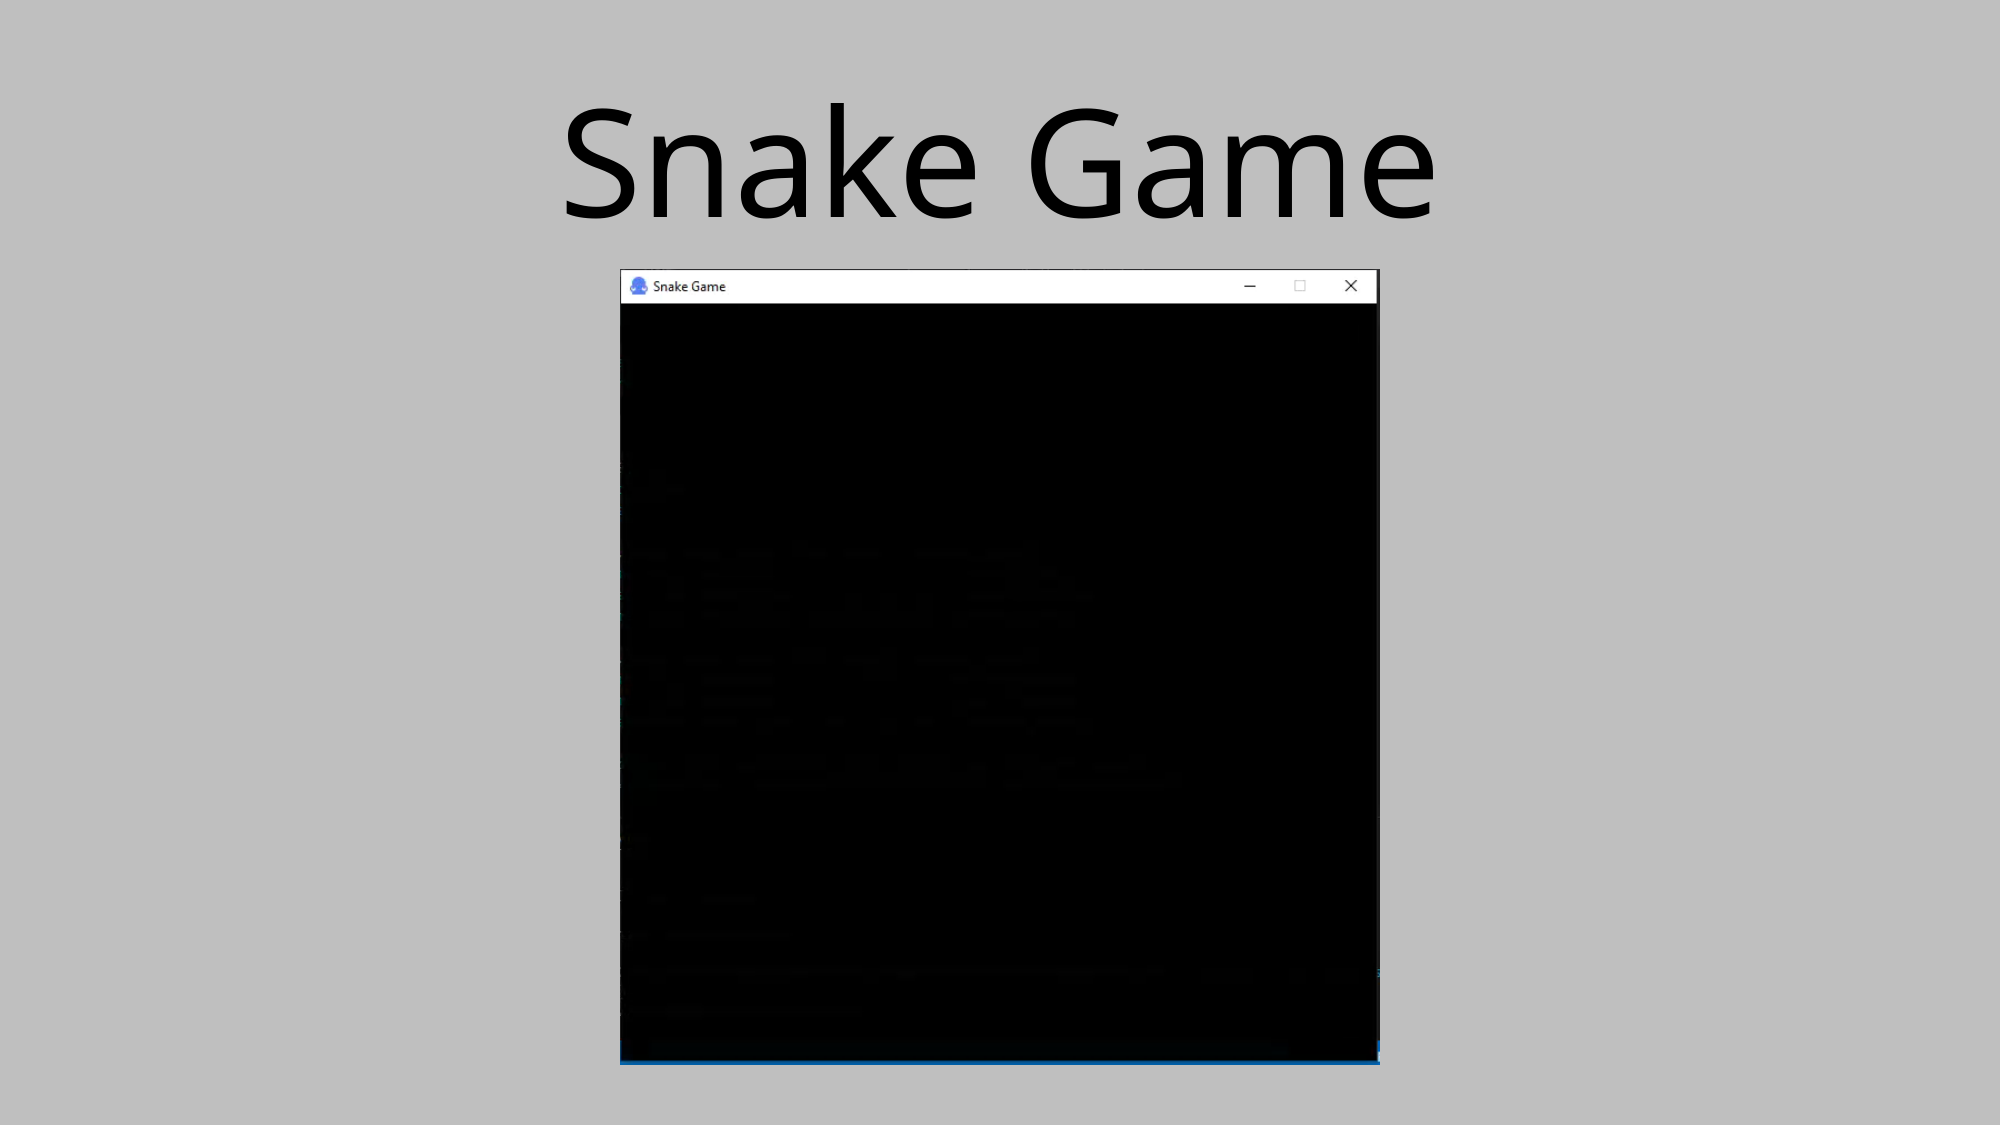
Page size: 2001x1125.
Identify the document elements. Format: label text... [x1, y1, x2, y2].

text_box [619, 268, 1381, 1066]
title Snake Game [137, 59, 1863, 278]
